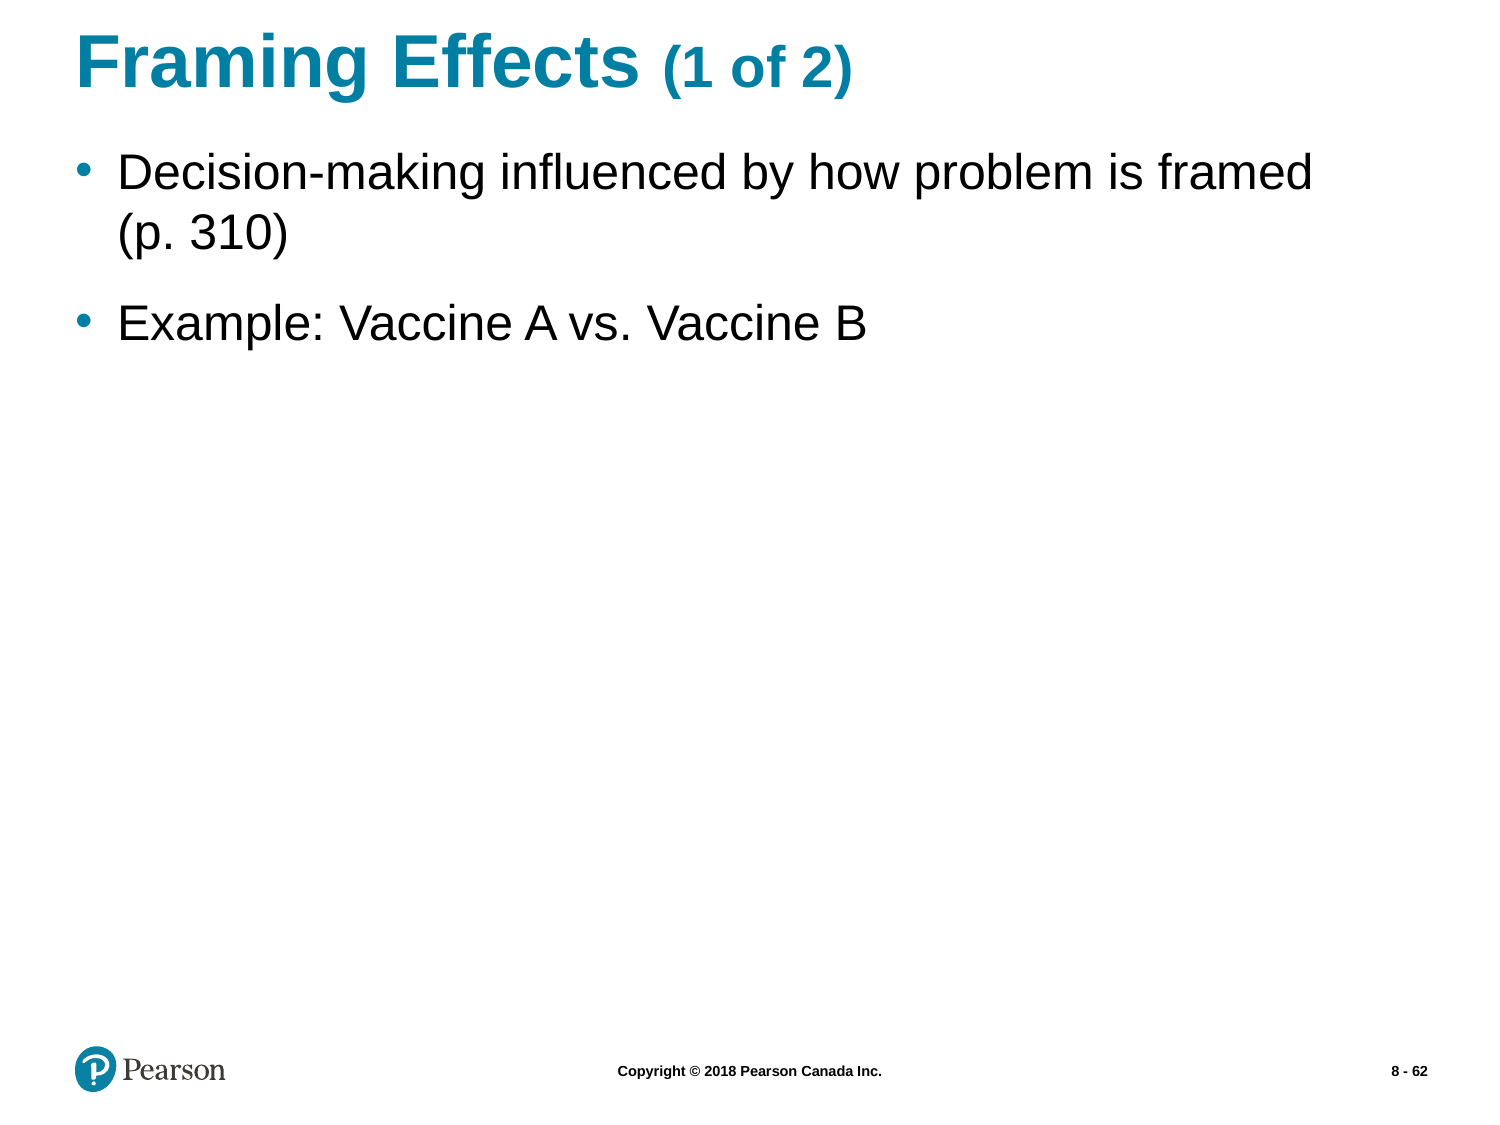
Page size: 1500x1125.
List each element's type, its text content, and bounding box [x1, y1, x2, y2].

list Decision-making influenced by how problem is framed (p. 310) Example: Vaccine A vs. Vaccine B [75, 139, 1425, 777]
title Framing Effects (1 of 2) [75, 6, 1425, 110]
